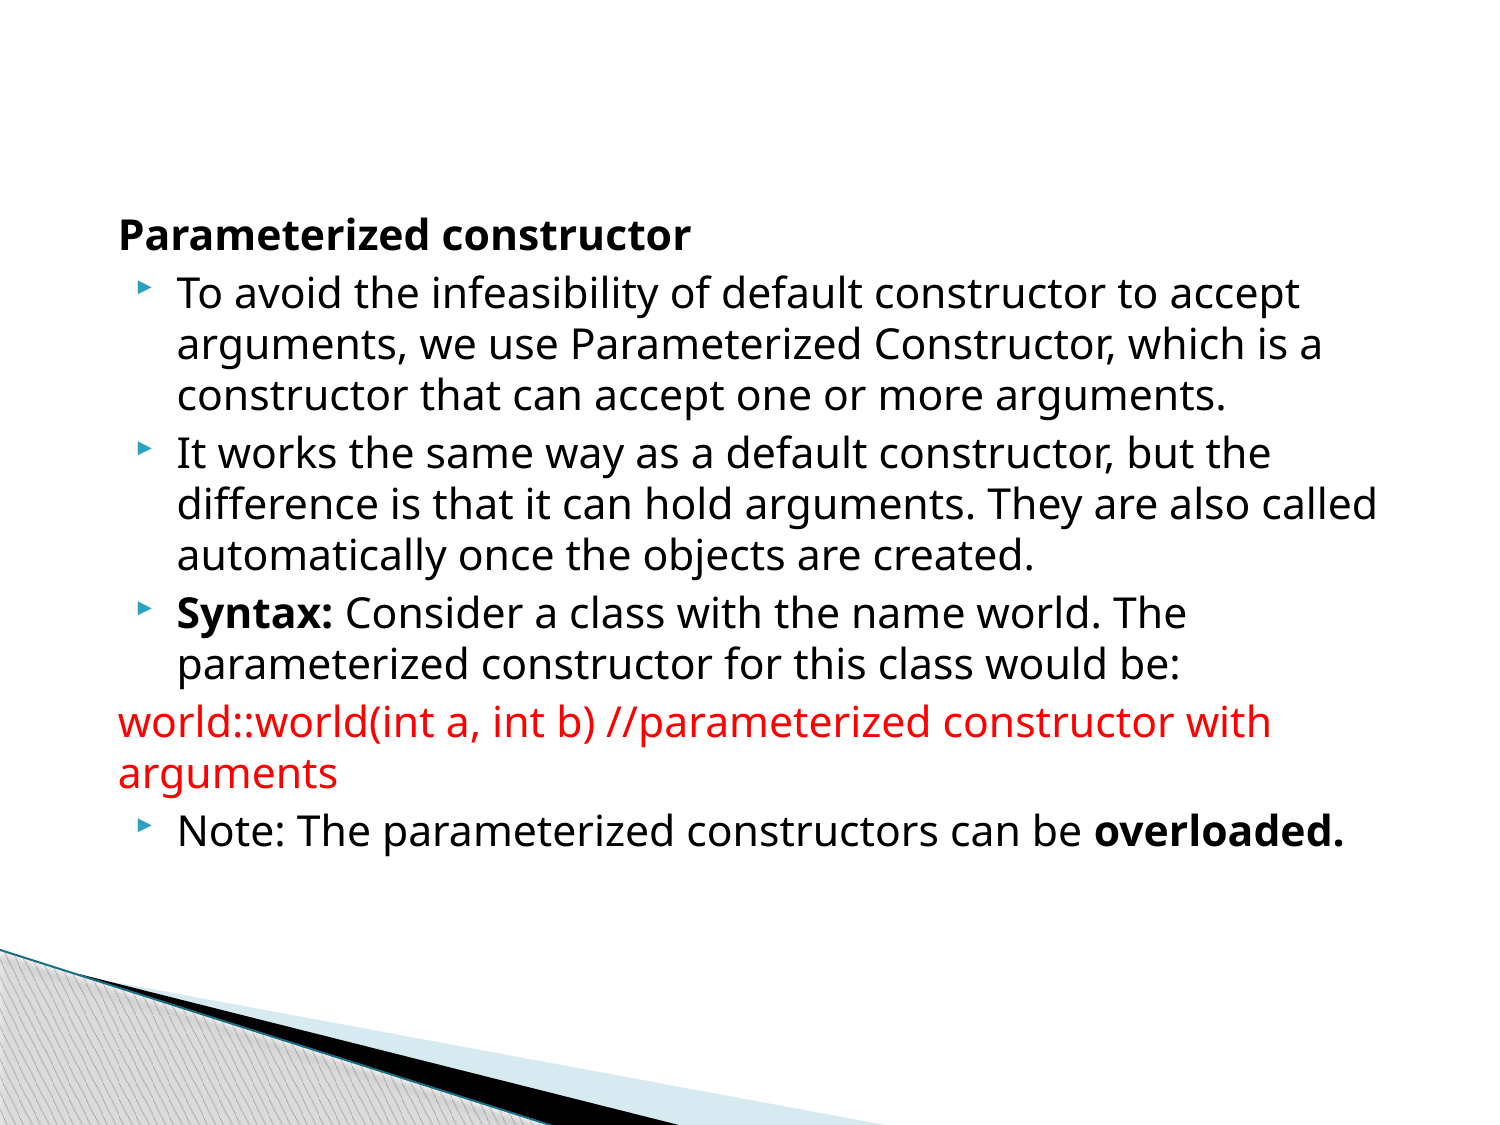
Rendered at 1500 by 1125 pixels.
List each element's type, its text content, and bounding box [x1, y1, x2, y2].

list Parameterized constructor To avoid the infeasibility of default constructor to accept arguments, we use Parameterized Constructor, which is a constructor that can accept one or more arguments. It works the same way as a default constructor, but the difference is that it can hold arguments. They are also called automatically once the objects are created. Syntax: Consider a class with the name world. The parameterized constructor for this class would be: world::world(int a, int b) //parameterized constructor with arguments Note: The parameterized constructors can be overloaded. [103, 200, 1446, 873]
